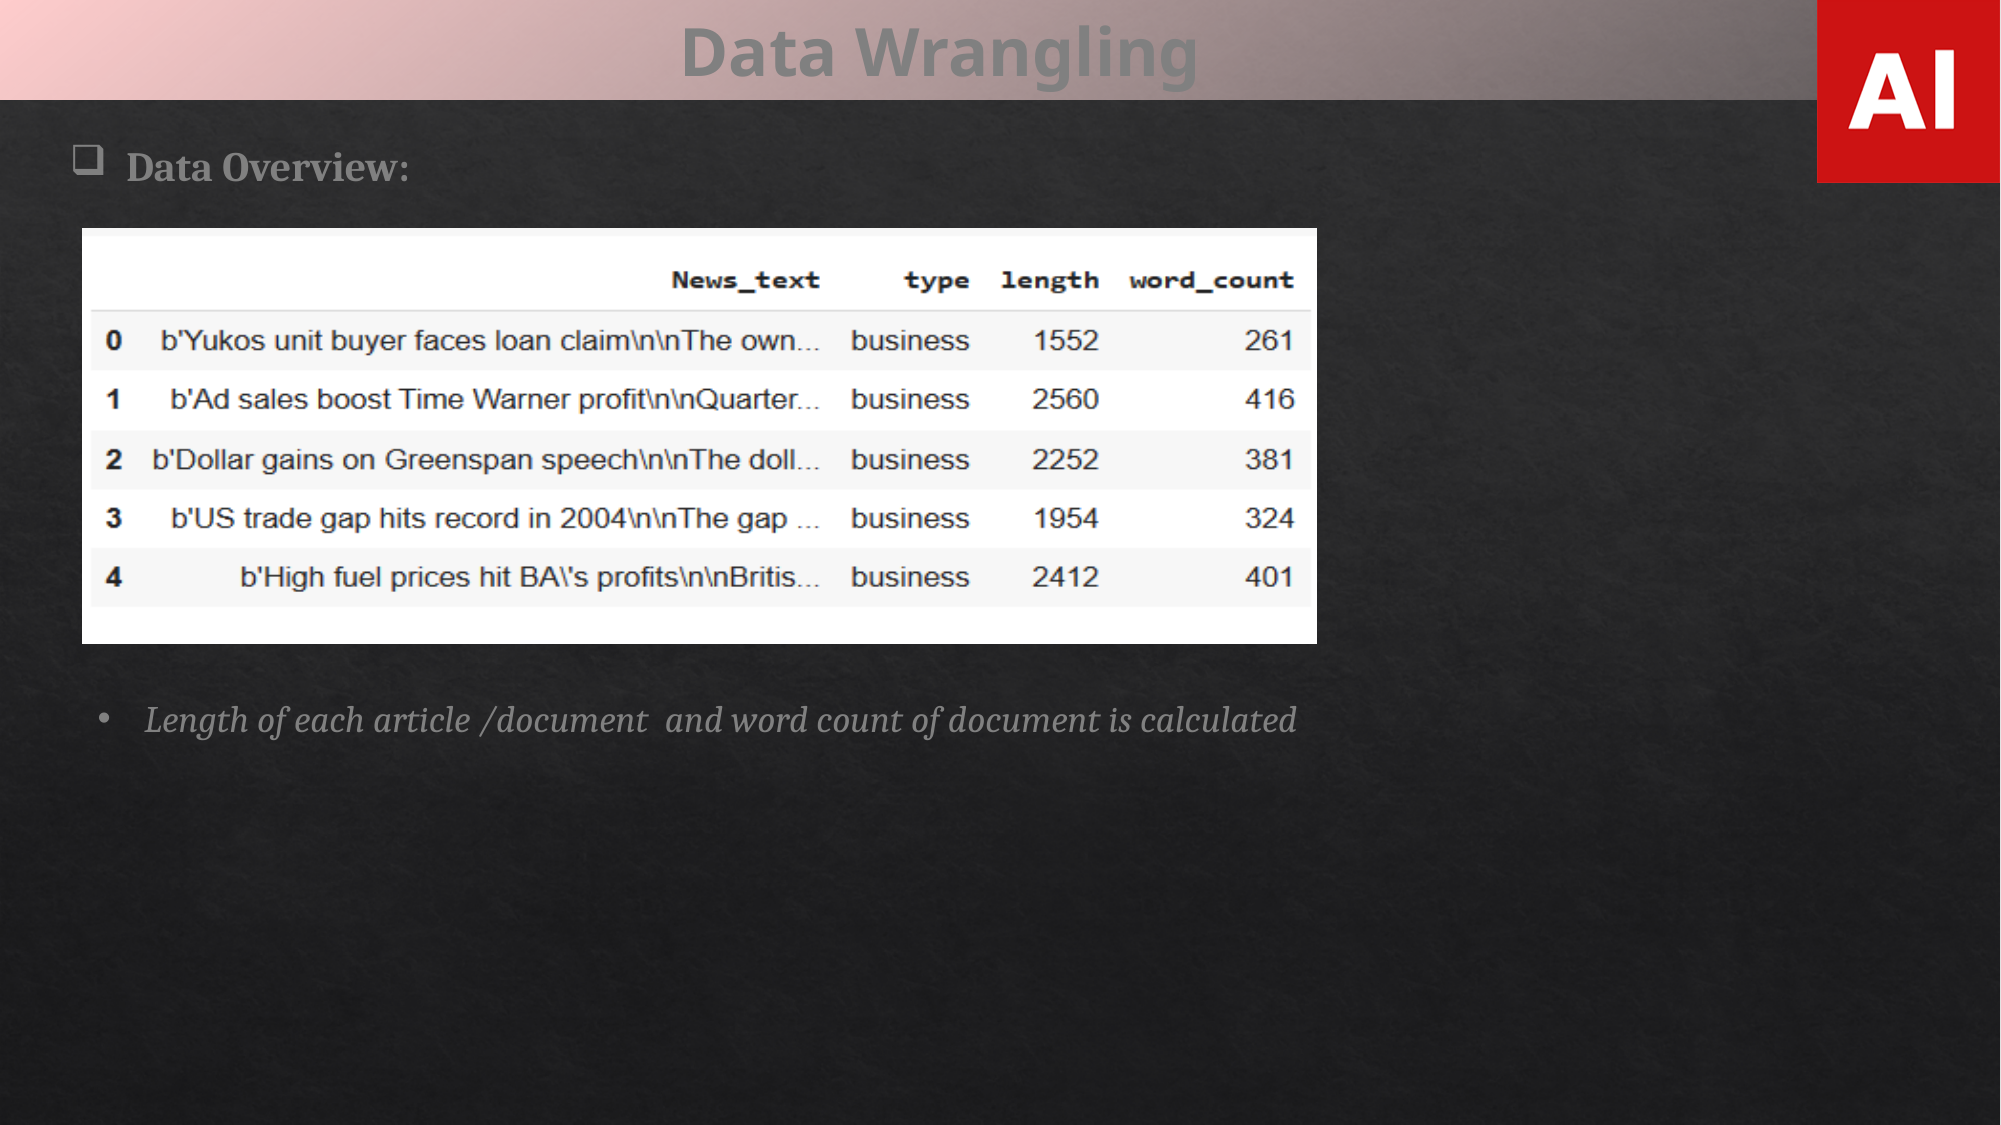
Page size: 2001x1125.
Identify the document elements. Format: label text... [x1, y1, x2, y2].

text_box Data Wrangling [0, 0, 1811, 101]
text_box Data Overview: [55, 132, 574, 198]
picture [1816, 0, 2000, 184]
picture [82, 227, 1317, 645]
text_box Length of each article /document and word count of document is calculated [82, 687, 1400, 792]
